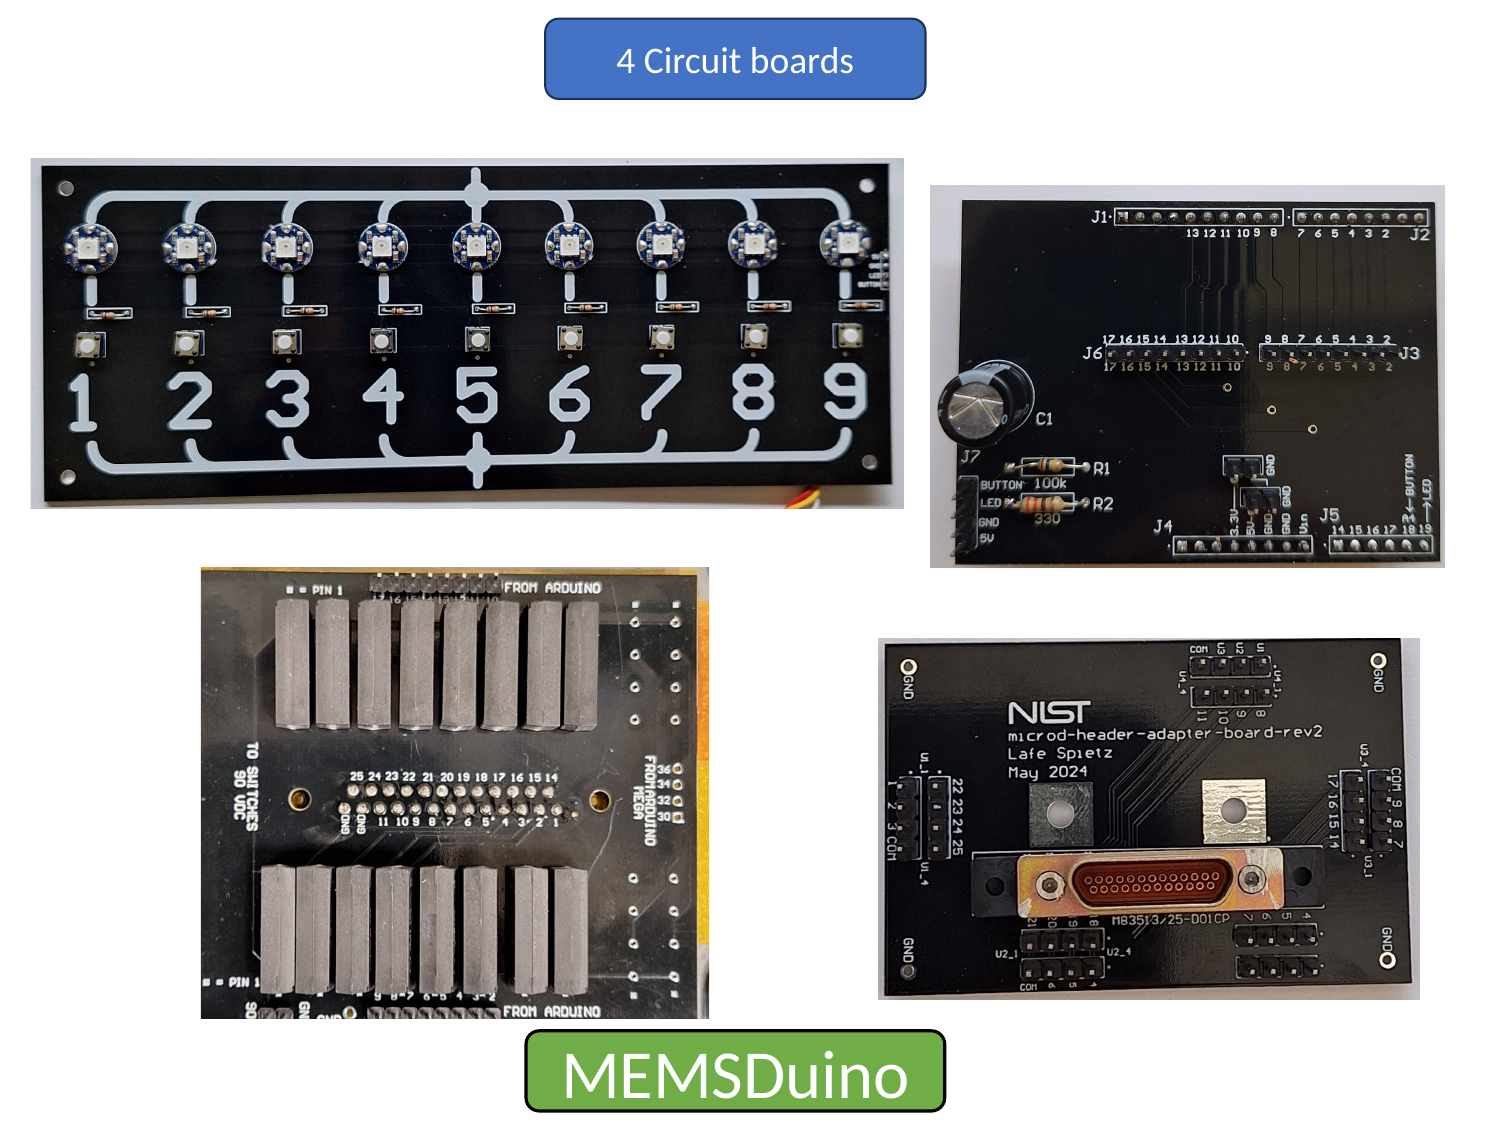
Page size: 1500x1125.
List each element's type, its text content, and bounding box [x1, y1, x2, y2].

text_box 4 Circuit boards [544, 17, 927, 100]
text_box MEMSDuino [524, 1029, 947, 1113]
picture [878, 638, 1420, 1000]
picture [930, 185, 1445, 568]
picture [30, 158, 904, 509]
picture [200, 567, 710, 1019]
